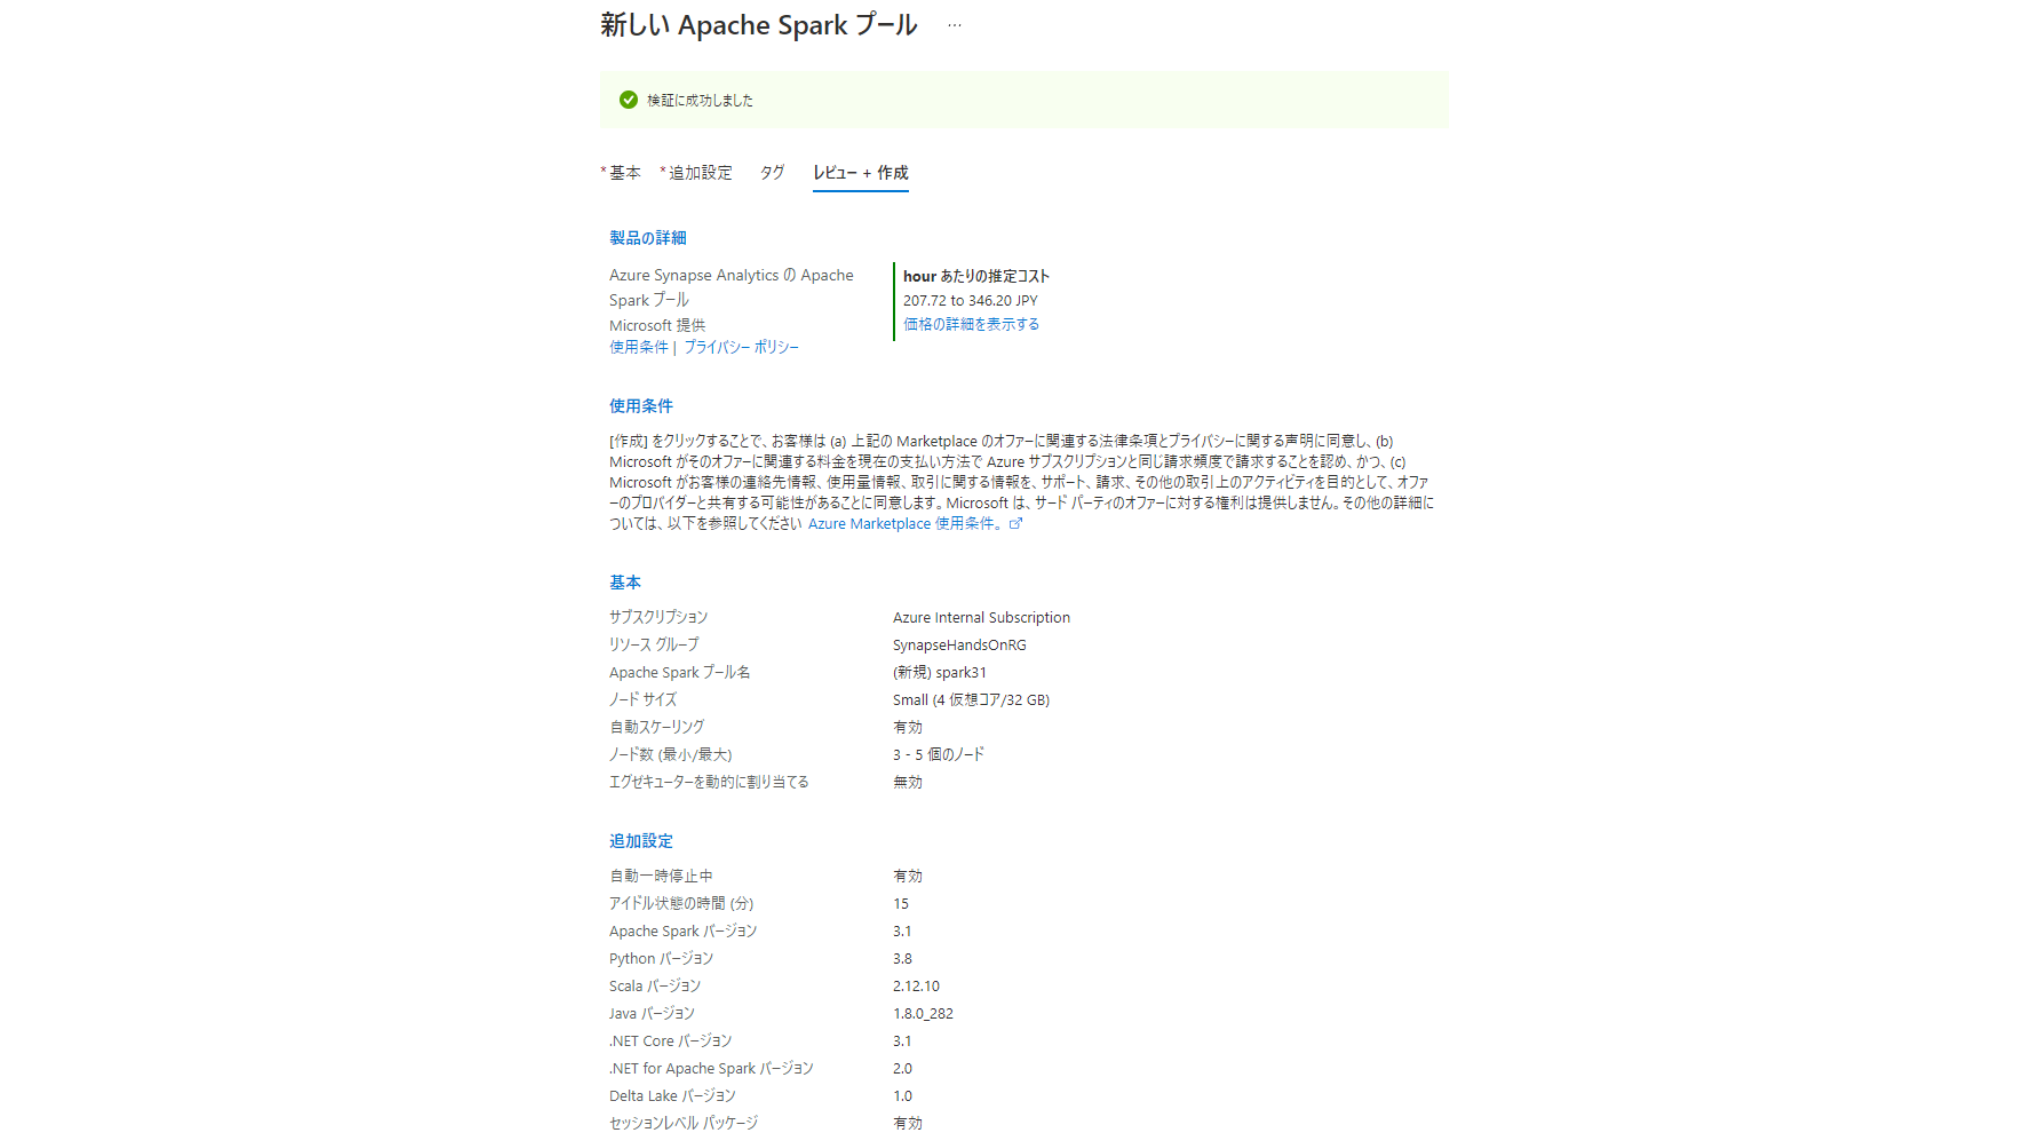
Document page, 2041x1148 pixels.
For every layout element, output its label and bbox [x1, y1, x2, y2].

picture [591, 0, 1449, 1148]
